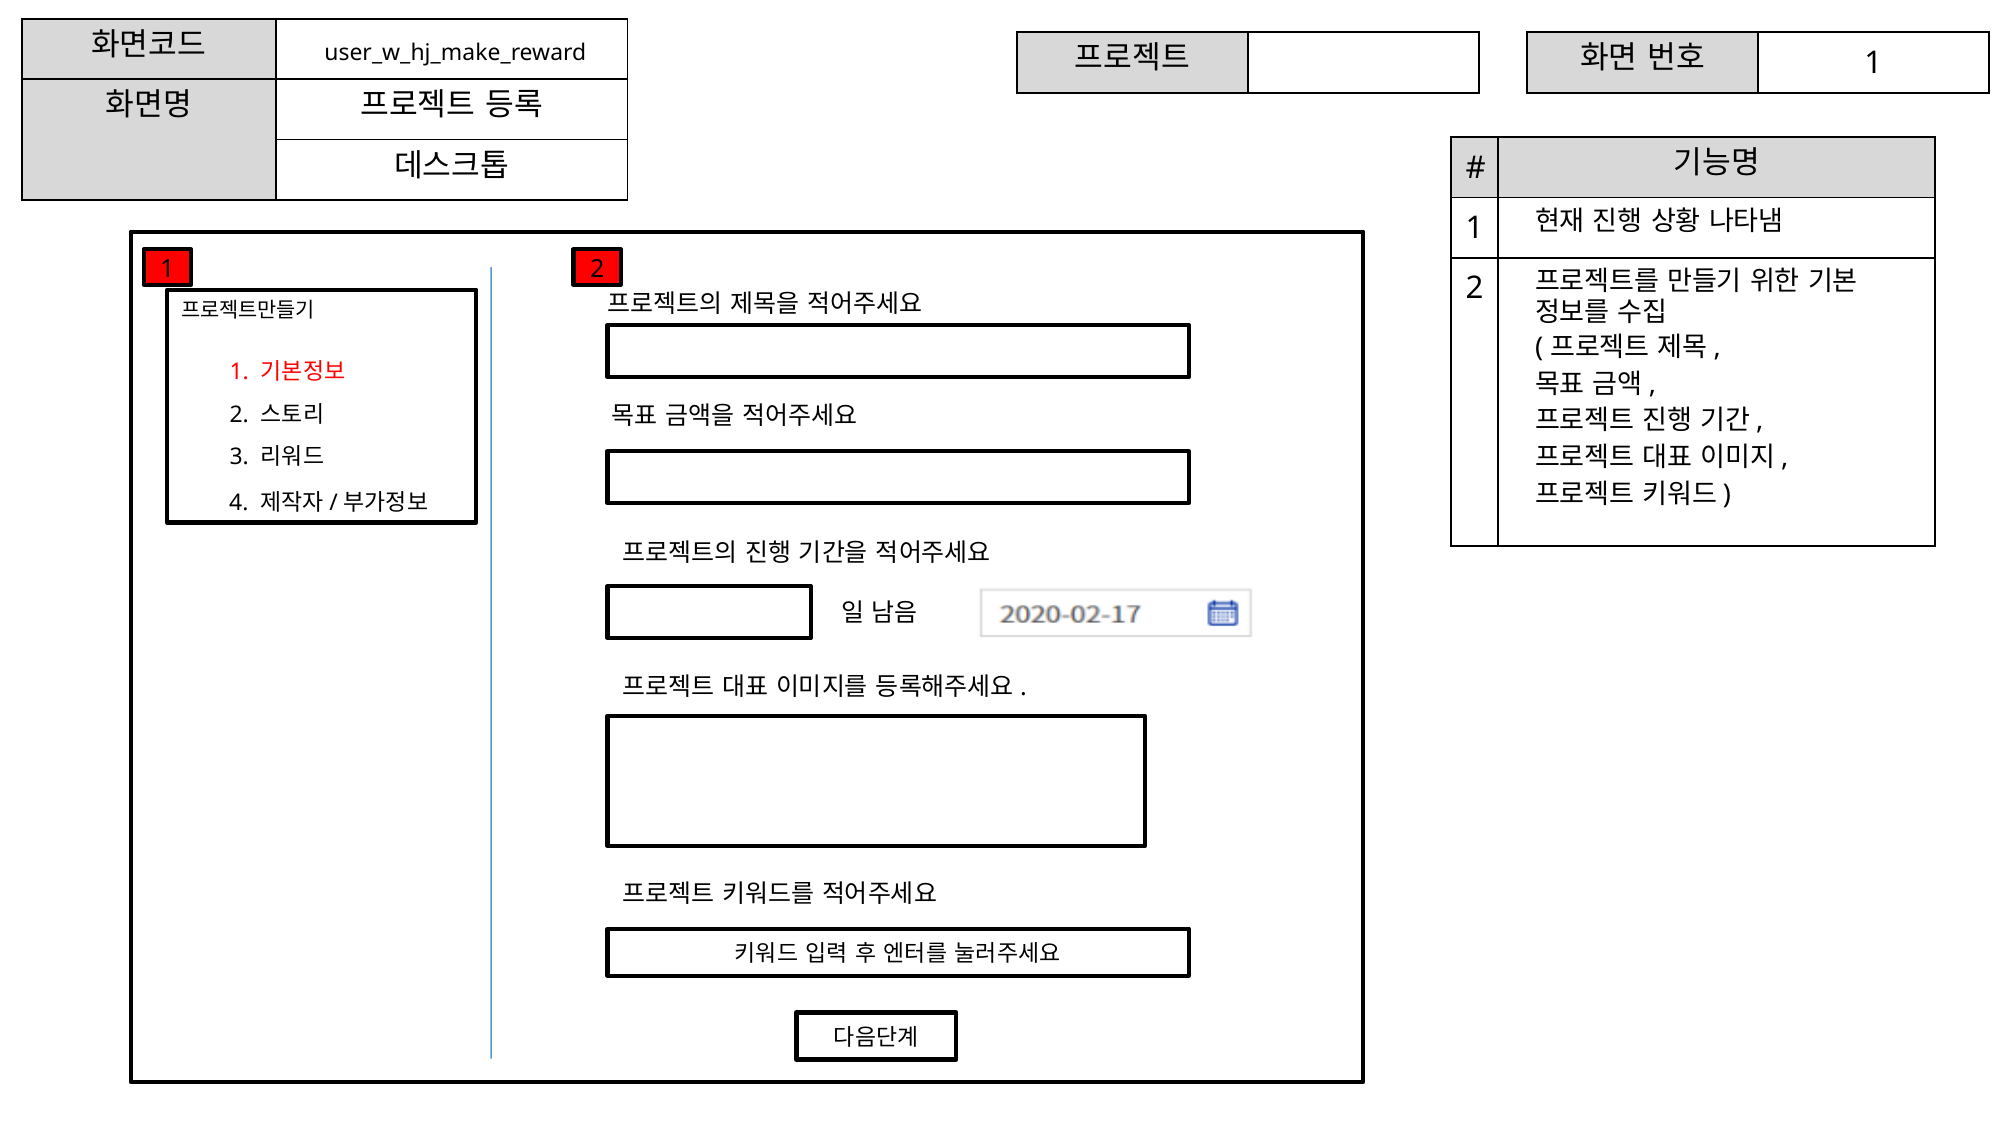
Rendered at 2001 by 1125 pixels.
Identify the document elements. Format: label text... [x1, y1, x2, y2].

picture [970, 585, 1262, 646]
table_cell 화면명 [23, 80, 275, 199]
table_cell 프로젝트를 만들기 위한 기본 정보를 수집 (프로젝트 제목, 목표 금액, 프로젝트 진행 기간, 프로젝트 대표 이미지, 프로젝트 키워드) [1499, 259, 1934, 545]
table_cell 현재 진행 상황 나타냄 [1499, 198, 1934, 257]
table_header user_w_hj_make_reward [277, 20, 627, 78]
table_header 화면코드 [23, 20, 275, 78]
table_cell 1 [1452, 198, 1497, 257]
table_header # [1452, 138, 1497, 197]
table_cell 프로젝트 등록 [277, 80, 627, 139]
text_box [129, 230, 1365, 1084]
table_header 1 [1759, 33, 1988, 92]
table_cell 2 [1452, 259, 1497, 545]
table_header 기능명 [1499, 138, 1934, 197]
table_header 화면 번호 [1528, 33, 1757, 92]
table_header [1249, 33, 1478, 92]
table_header 프로젝트 [1018, 33, 1247, 92]
table_cell 데스크톱 [277, 140, 627, 199]
